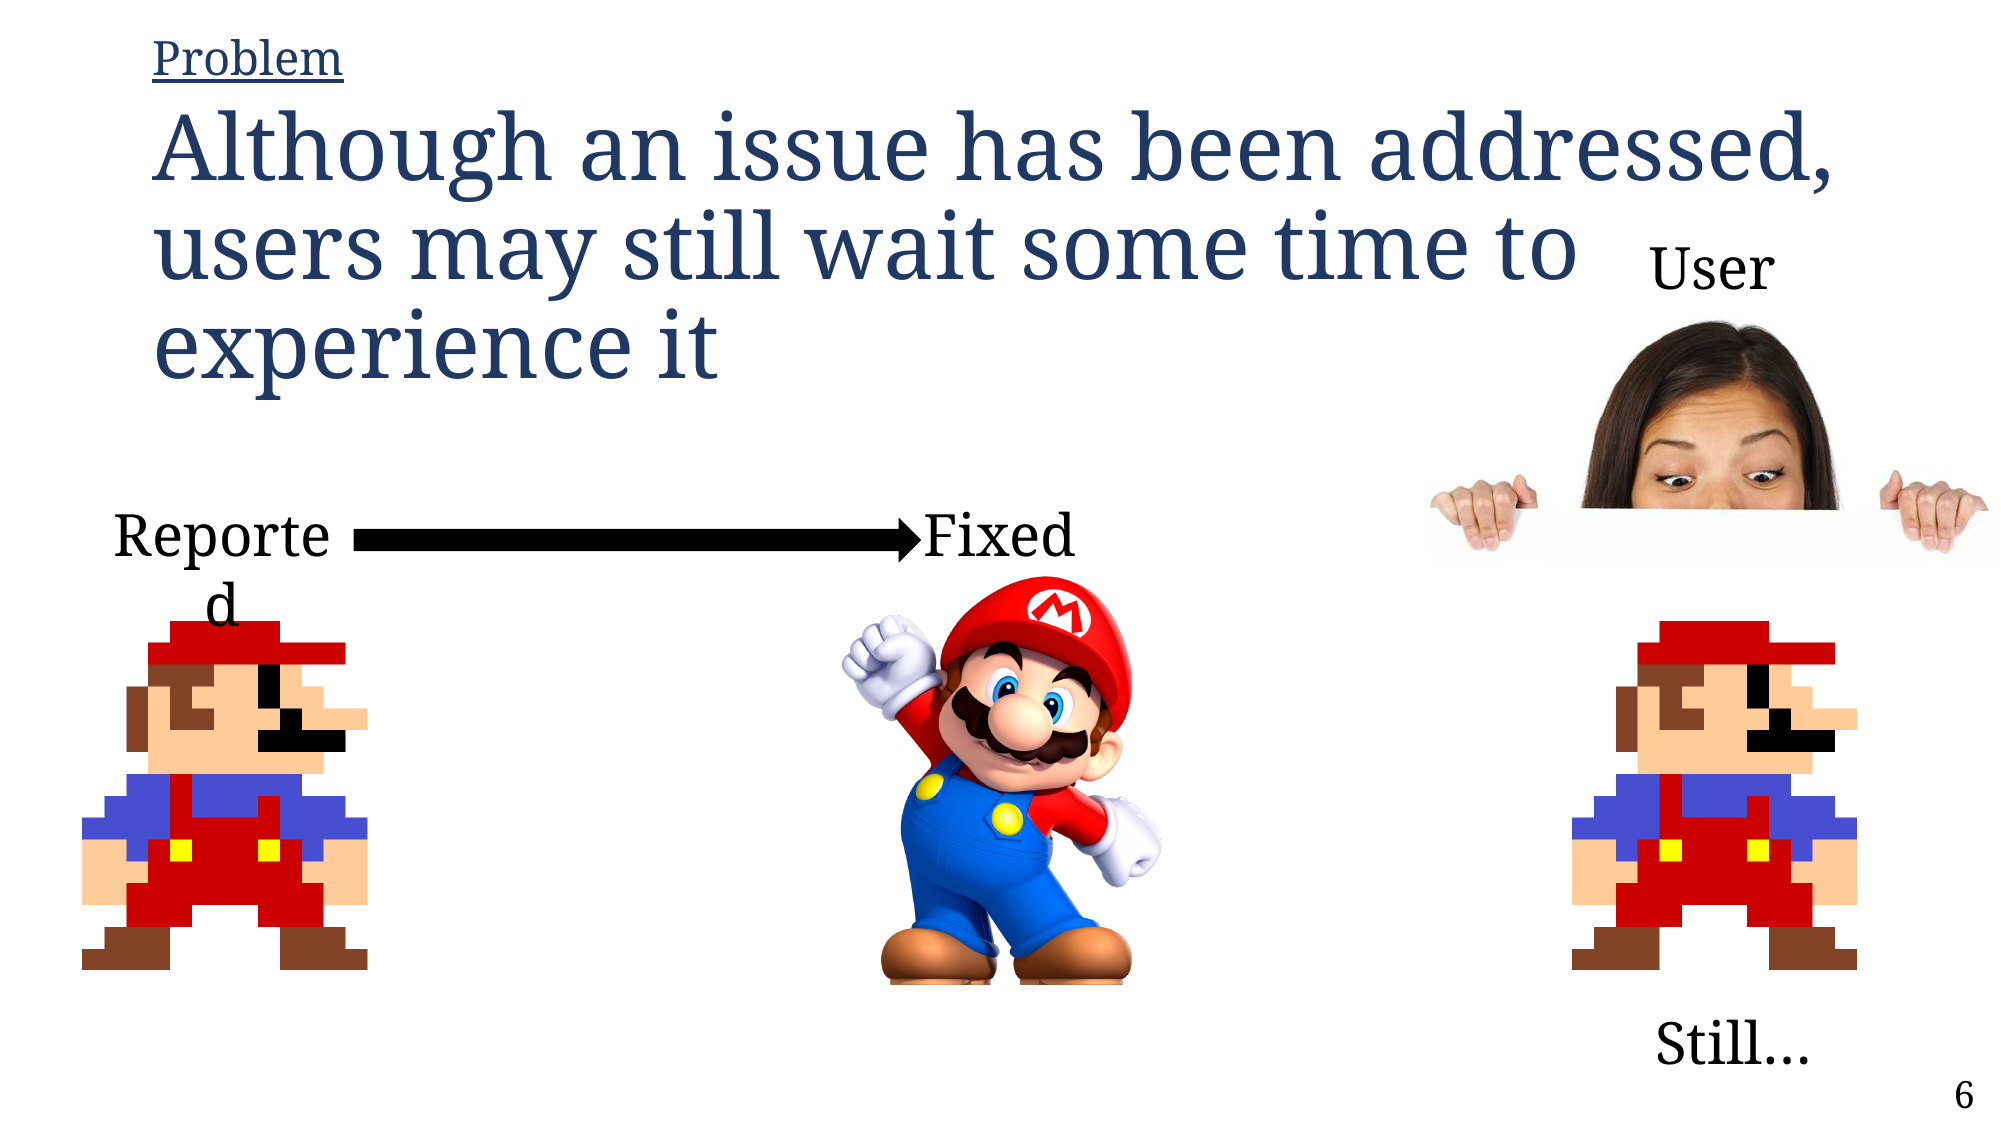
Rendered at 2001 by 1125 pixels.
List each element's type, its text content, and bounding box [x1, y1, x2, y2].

text_box [353, 517, 922, 563]
picture [28, 591, 418, 1000]
text_box Reported [91, 490, 355, 591]
text_box 6 [1939, 1063, 2000, 1124]
picture [835, 576, 1165, 985]
text_box Still… [1581, 1000, 1887, 1084]
list Problem [137, 27, 588, 94]
text_box Fixed [868, 490, 1132, 576]
picture [1425, 309, 2000, 563]
picture [1518, 591, 1907, 1000]
title Although an issue has been addressed, users may still wait some time to experience it [137, 93, 1863, 421]
